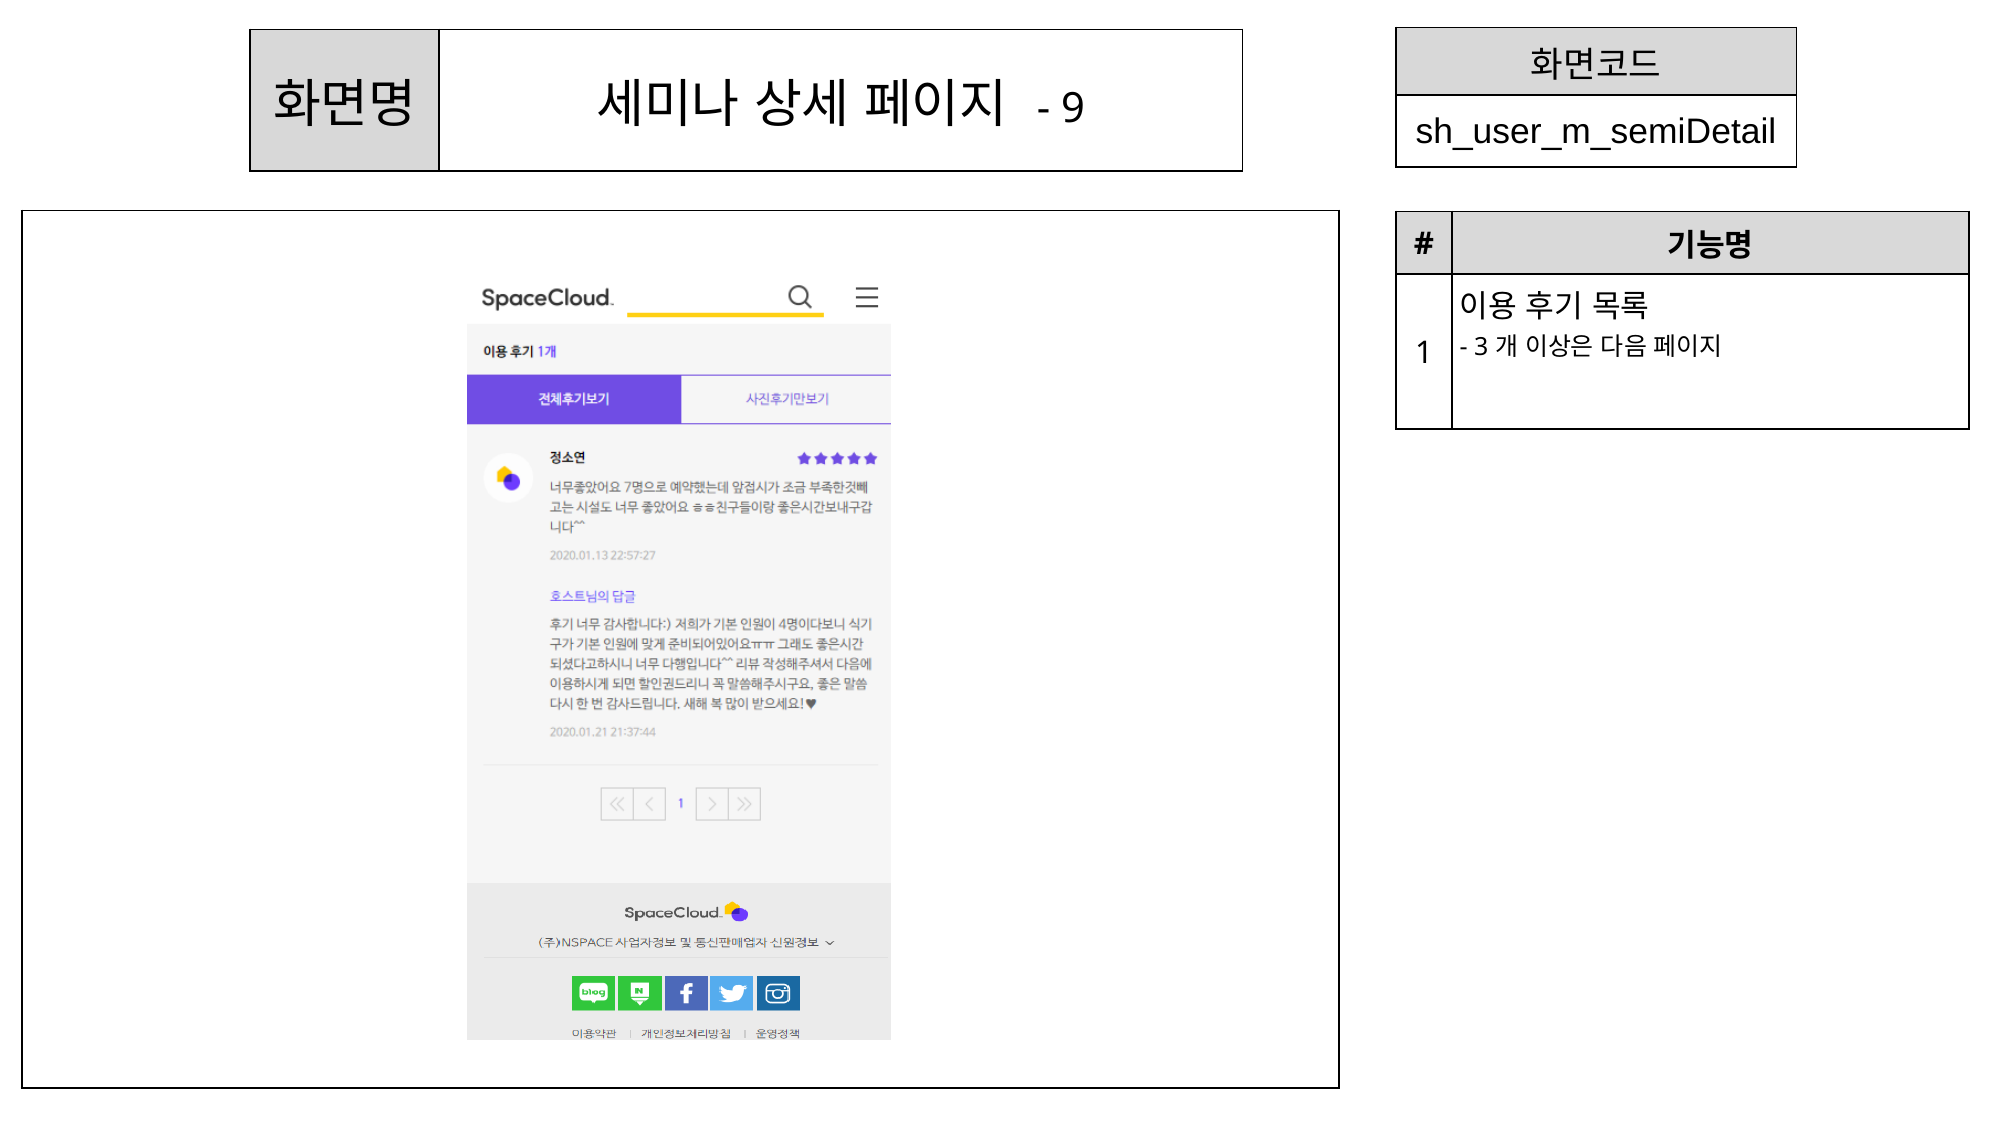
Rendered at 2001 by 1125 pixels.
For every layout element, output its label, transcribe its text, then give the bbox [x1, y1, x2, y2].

table_header 화면명 [251, 30, 438, 170]
table_cell sh_user_m_semiDetail [1397, 96, 1796, 166]
table_header 세미나 상세 페이지 - 9 [440, 30, 1242, 170]
table_header # [1397, 212, 1451, 273]
table_cell 1 [1397, 275, 1451, 428]
table_header 기능명 [1453, 212, 1968, 273]
table_header 화면코드 [1397, 28, 1796, 94]
table_header [23, 211, 1338, 1087]
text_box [467, 258, 926, 1040]
table_cell 이용 후기 목록 - 3개 이상은 다음 페이지 [1453, 275, 1968, 428]
